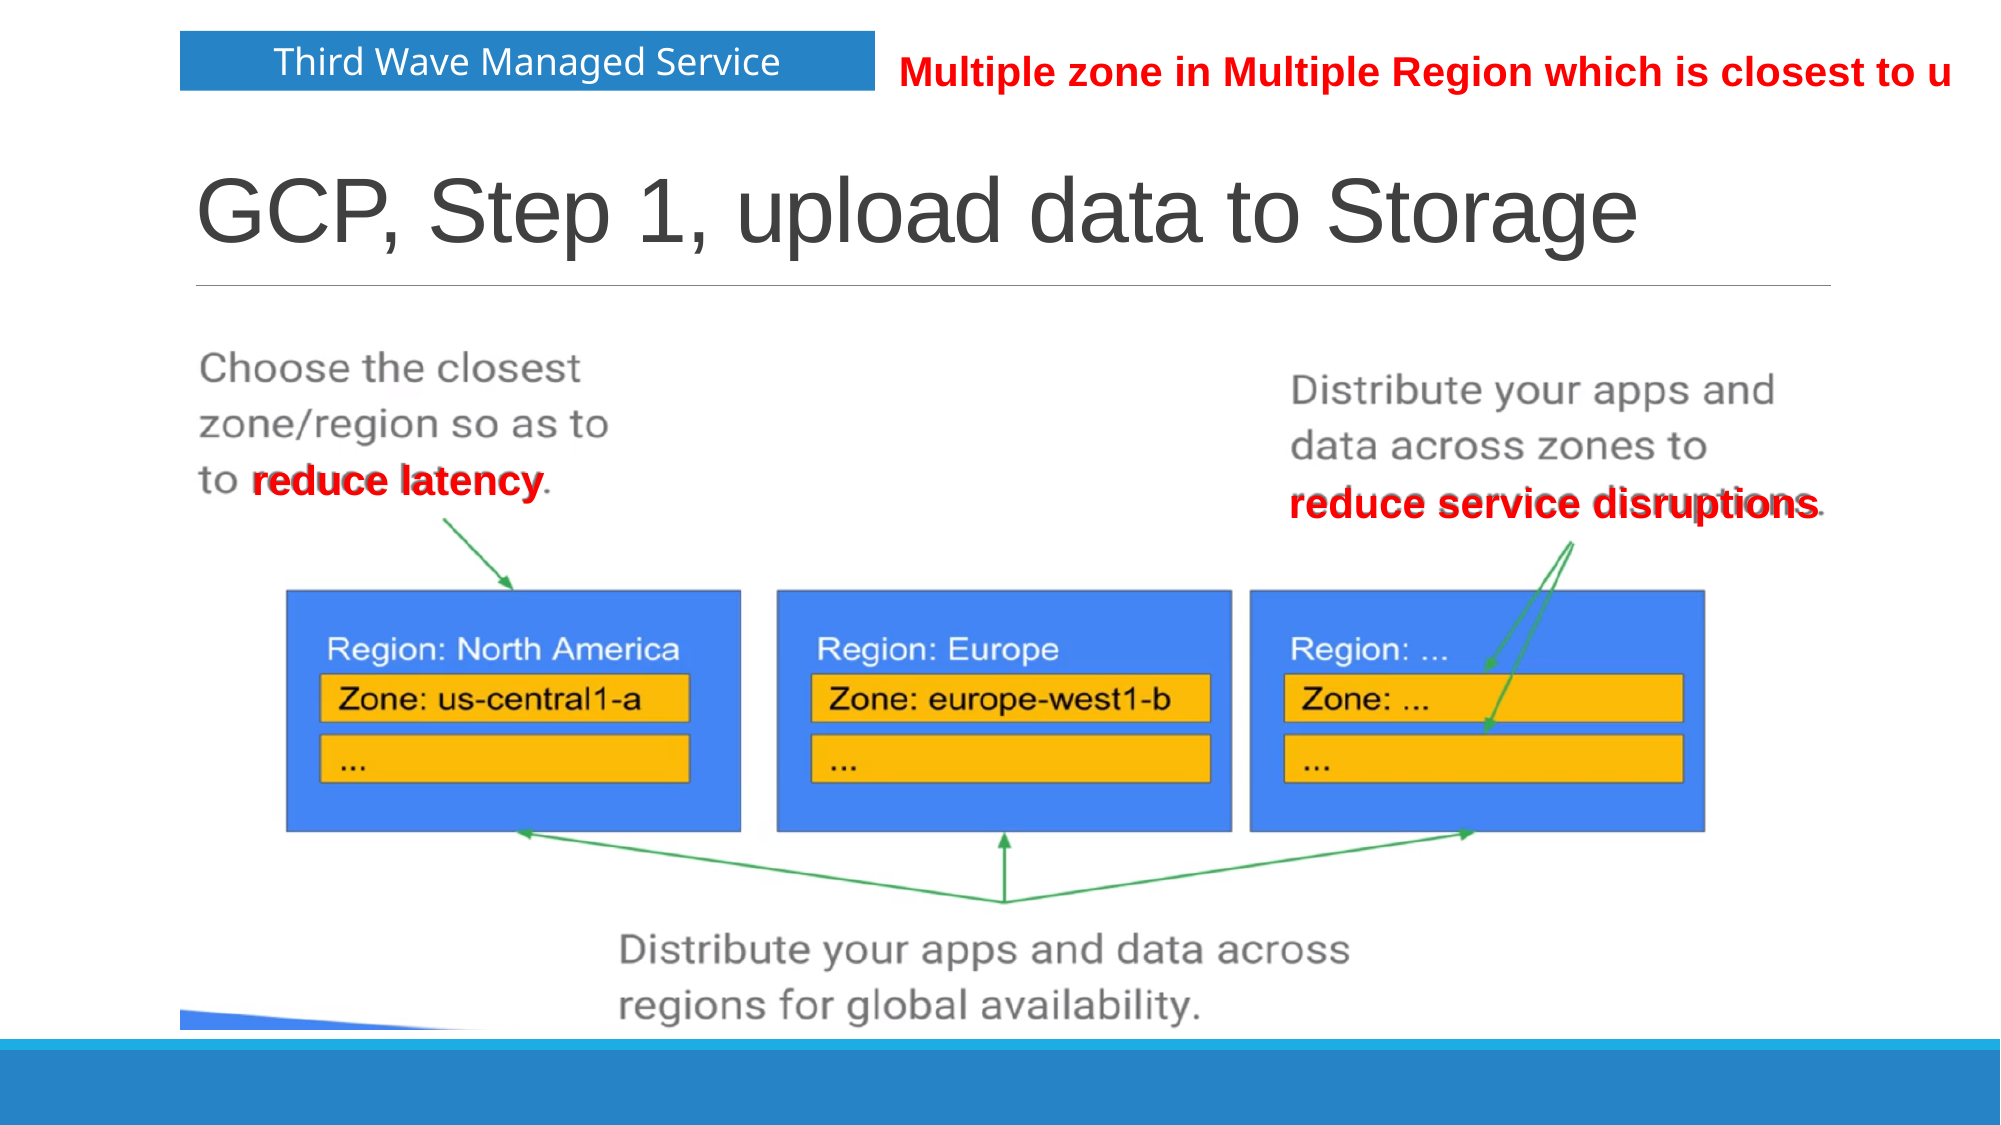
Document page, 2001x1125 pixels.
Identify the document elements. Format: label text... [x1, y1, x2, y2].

text_box Multiple zone in Multiple Region which is closest to u [883, 37, 1968, 103]
title GCP, Step 1, upload data to Storage [180, 30, 2000, 269]
picture [179, 302, 1831, 1031]
text_box Third Wave Managed Service [180, 30, 875, 91]
